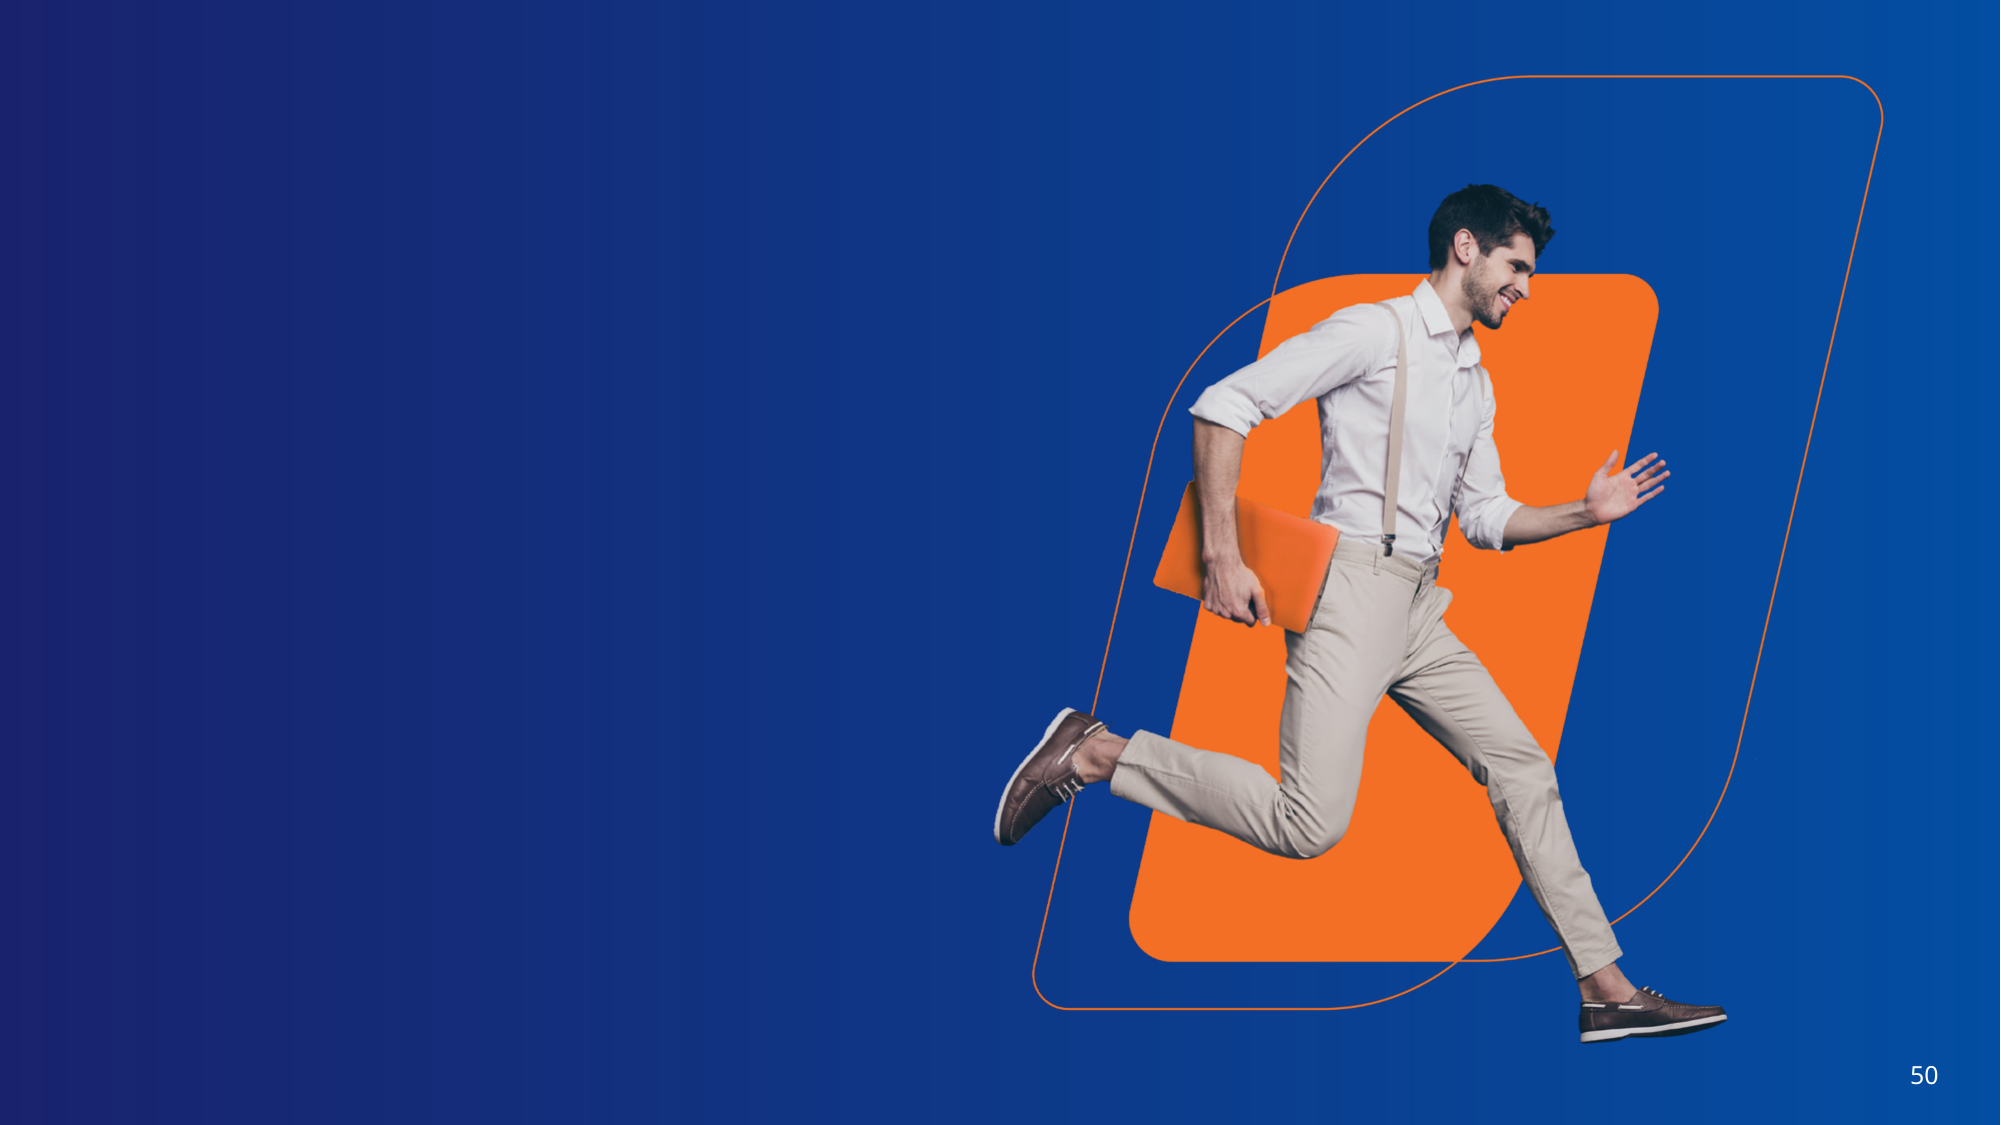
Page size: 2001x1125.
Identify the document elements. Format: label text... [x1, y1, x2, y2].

picture [302, 31, 2001, 1094]
slide_number 50 [1855, 1052, 1954, 1094]
